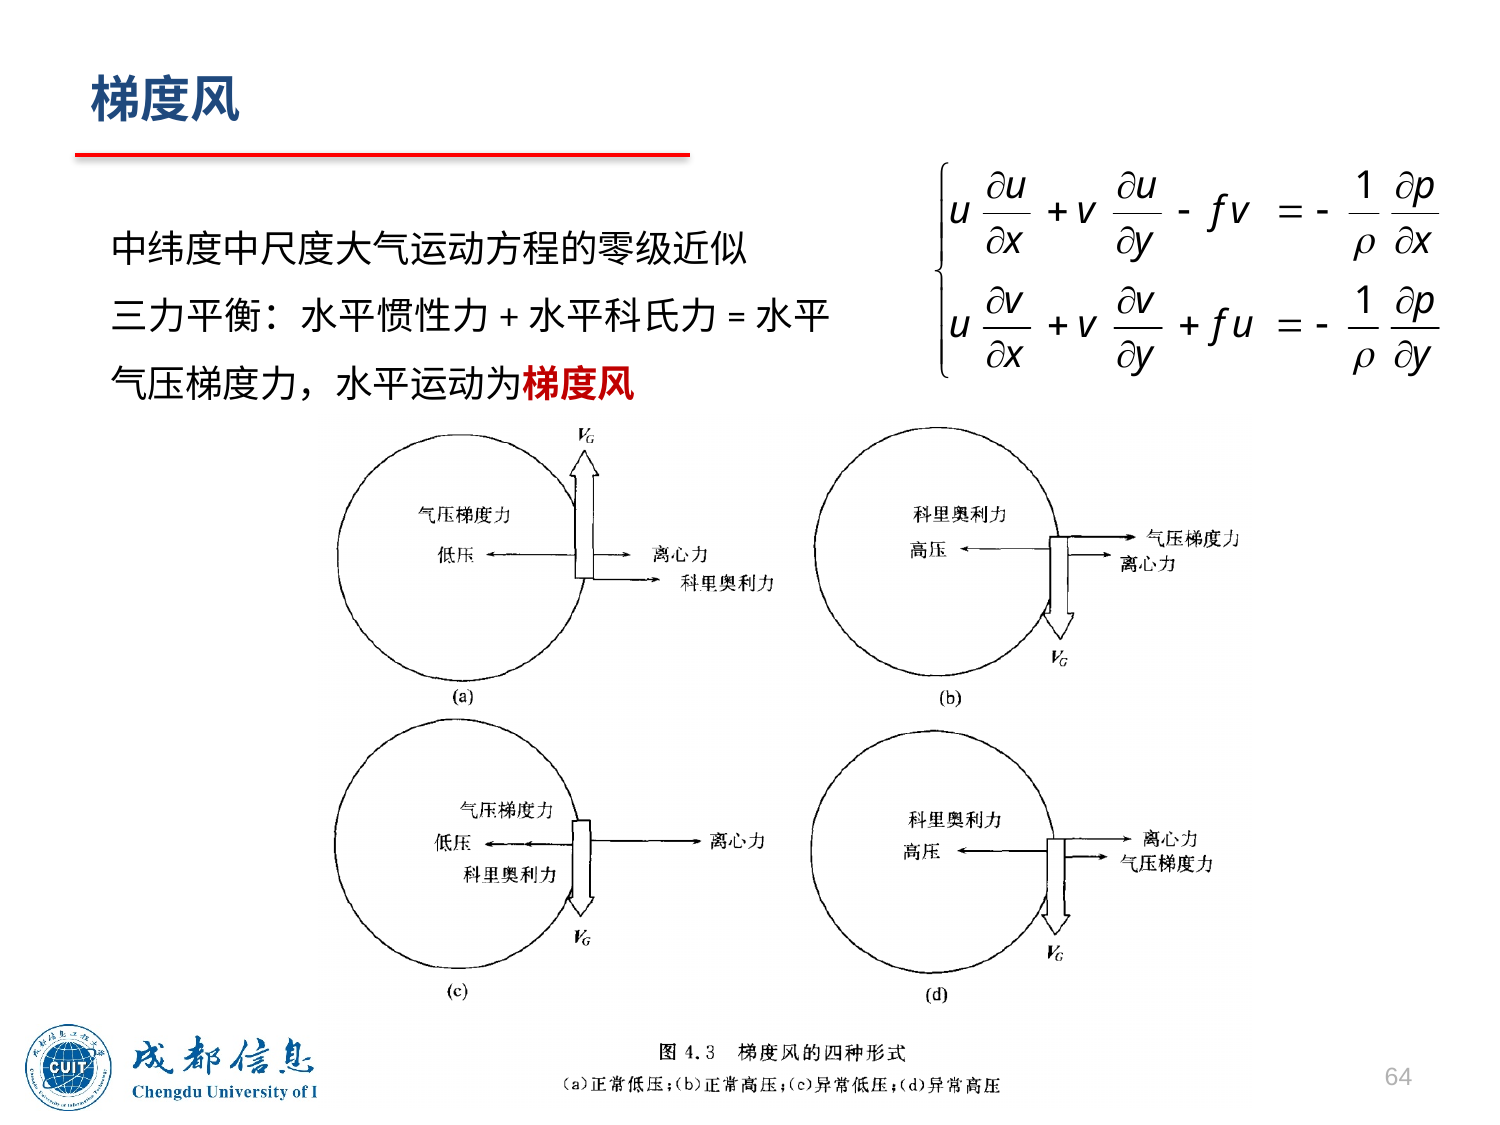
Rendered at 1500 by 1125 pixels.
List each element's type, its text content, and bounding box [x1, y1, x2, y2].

text_box 中纬度中尺度大气运动方程的零级近似 三力平衡：水平惯性力+水平科氏力=水平气压梯度力，水平运动为梯度风 [95, 195, 846, 413]
title 梯度风 [75, 45, 1425, 150]
picture [25, 414, 1252, 1111]
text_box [926, 154, 1448, 387]
slide_number 64 [1277, 1045, 1428, 1106]
